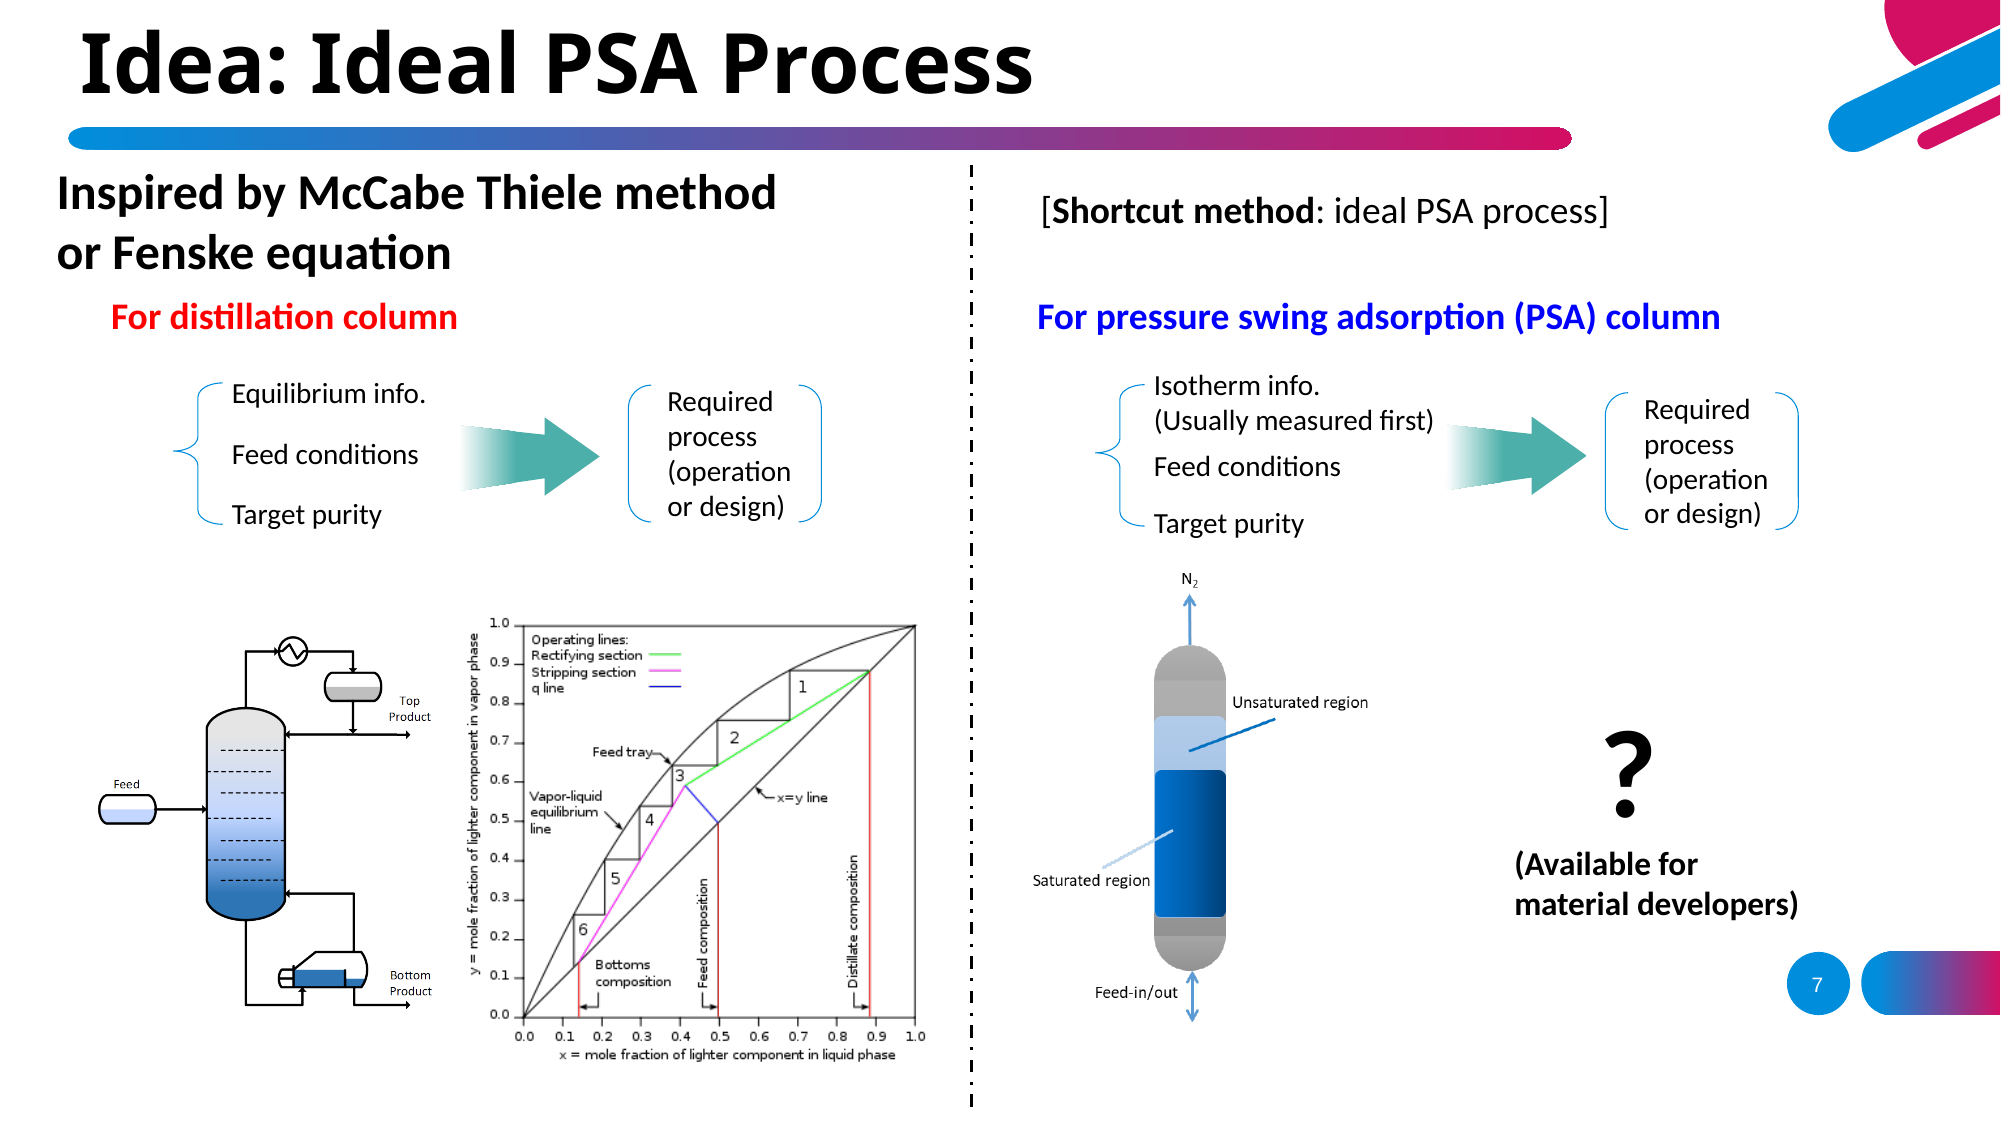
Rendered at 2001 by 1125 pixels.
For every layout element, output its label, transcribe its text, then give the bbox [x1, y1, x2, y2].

title Idea: Ideal PSA Process [65, 0, 1551, 145]
text_box [Shortcut method: ideal PSA process] [1025, 178, 1818, 239]
text_box For pressure swing adsorption (PSA) column [1022, 285, 1748, 345]
text_box [511, 415, 602, 498]
picture [462, 613, 933, 1075]
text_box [628, 374, 834, 531]
text_box For distillation column [96, 285, 567, 345]
text_box [1574, 445, 1589, 467]
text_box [173, 366, 511, 539]
text_box Inspired by McCabe Thiele method or Fenske equation [41, 152, 834, 287]
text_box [1095, 358, 1574, 548]
slide_number 7 [1772, 954, 1863, 1015]
text_box ? (Available for material developers) [1499, 684, 1850, 930]
picture [1022, 562, 1380, 1035]
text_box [1605, 381, 1811, 539]
picture [87, 635, 441, 1010]
